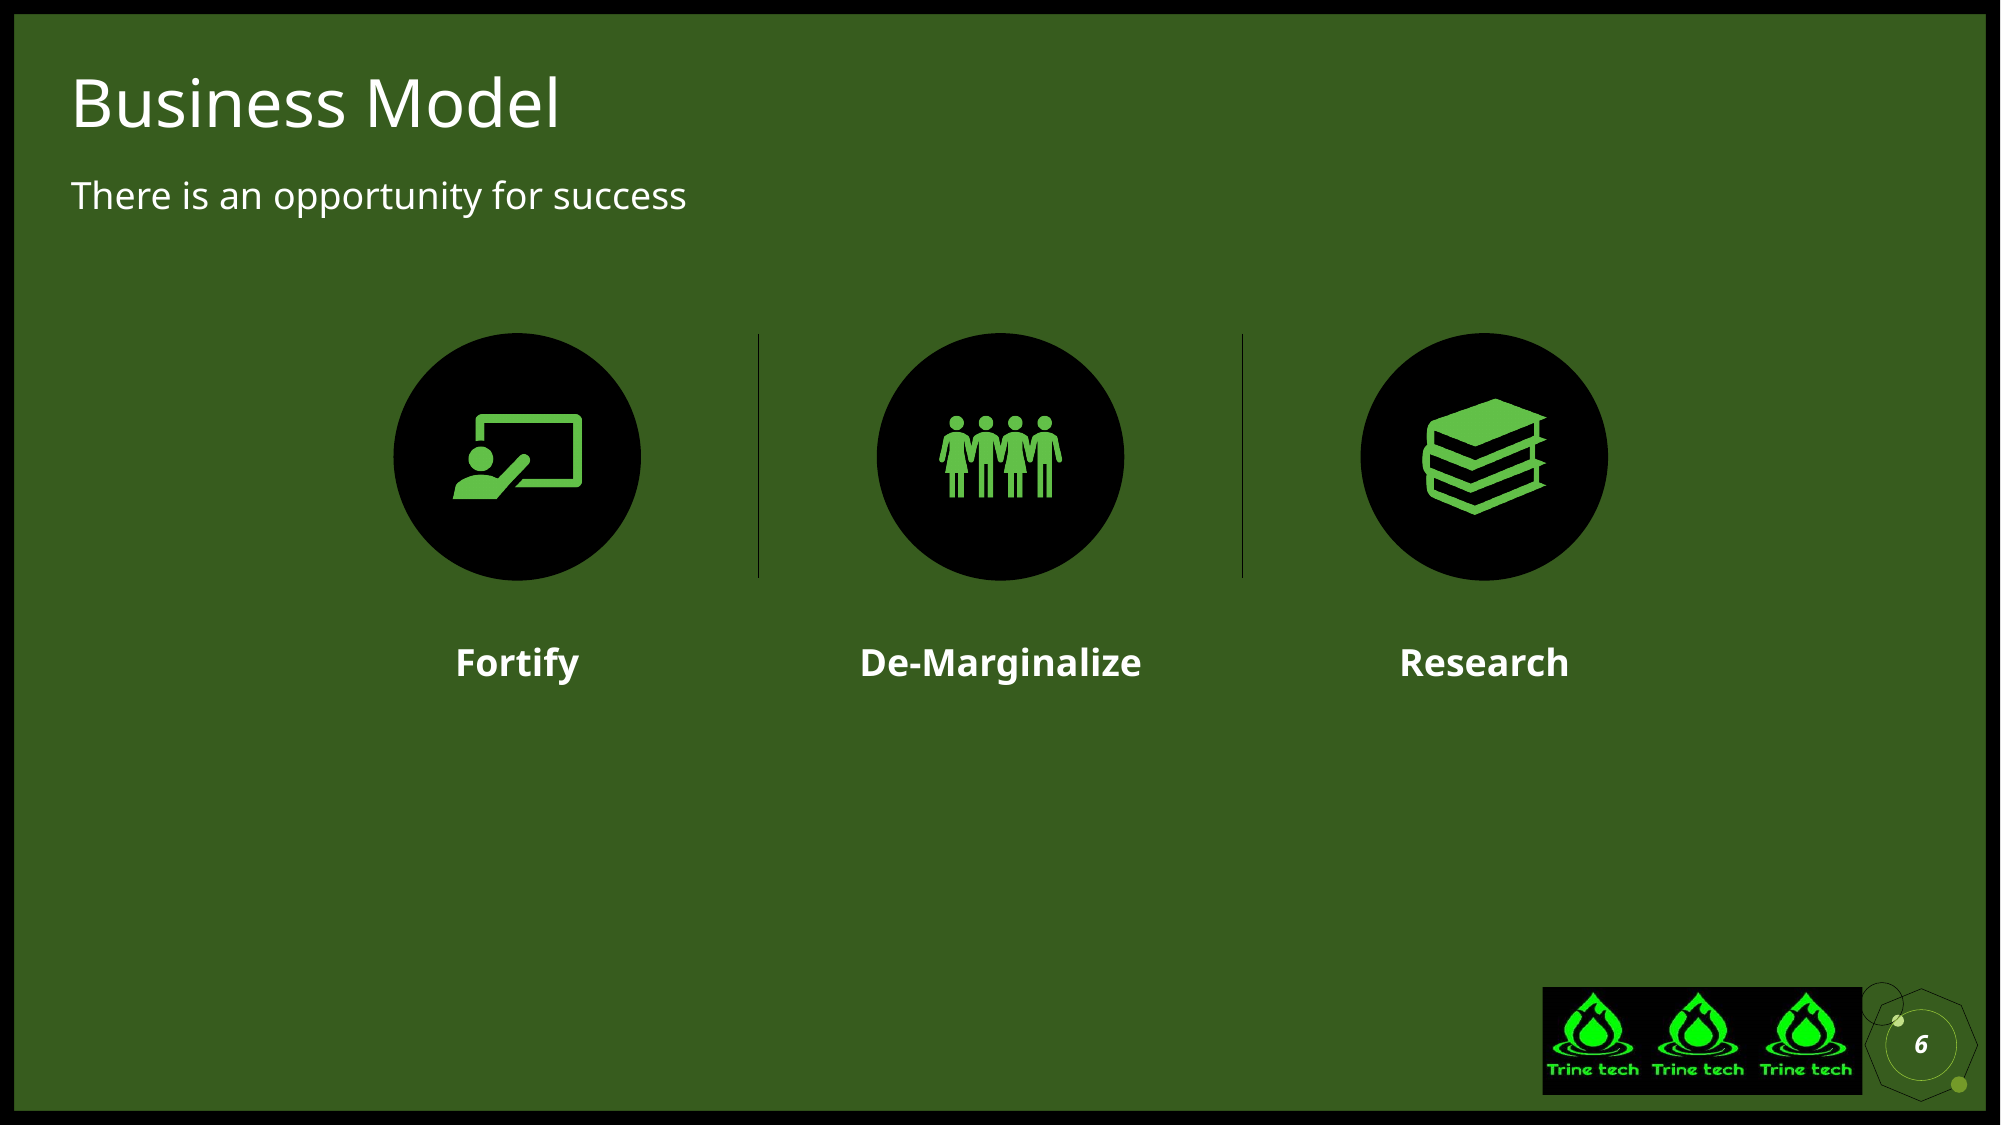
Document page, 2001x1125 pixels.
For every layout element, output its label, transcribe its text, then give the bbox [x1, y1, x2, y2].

picture [1414, 386, 1555, 527]
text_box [1542, 987, 1863, 1095]
picture [446, 386, 588, 527]
title Business Model [70, 70, 1932, 142]
list Research [1307, 644, 1662, 727]
slide_number 6 [1885, 1009, 1957, 1081]
list Fortify [339, 644, 695, 727]
list De-Marginalize [823, 644, 1178, 727]
list There is an opportunity for success [70, 177, 1931, 223]
picture [930, 386, 1071, 527]
